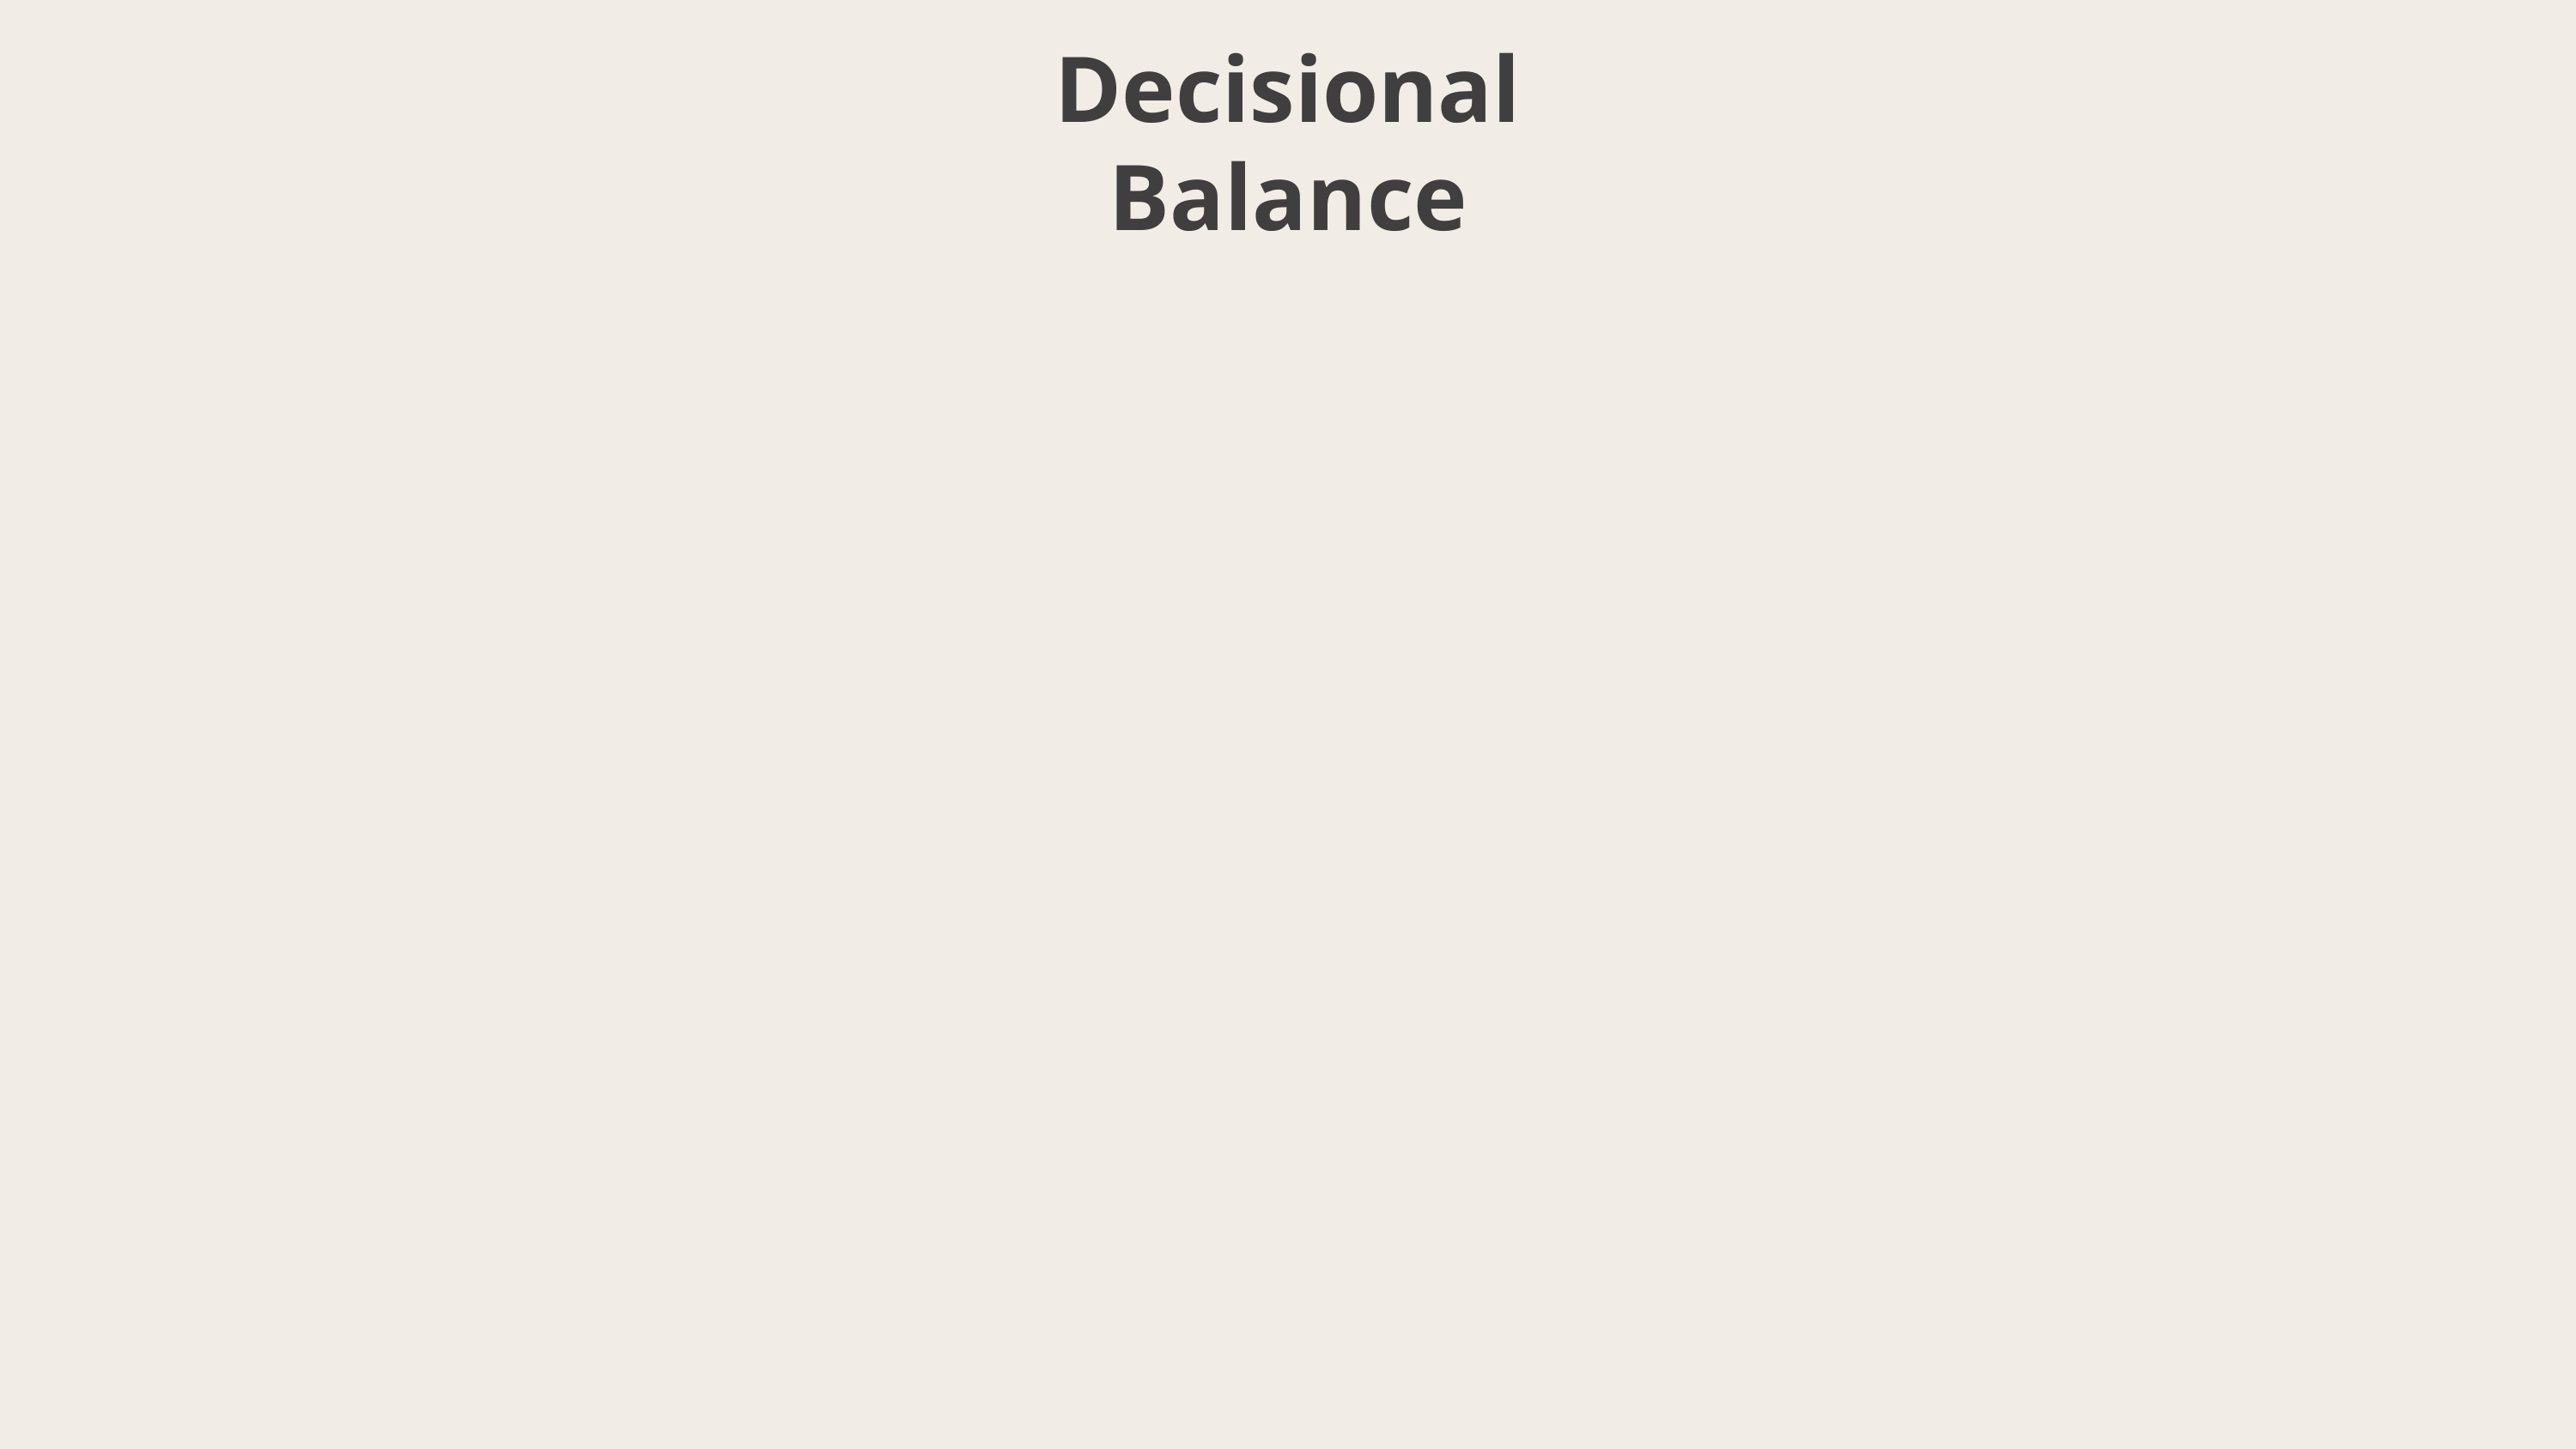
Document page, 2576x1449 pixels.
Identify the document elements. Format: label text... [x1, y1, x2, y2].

text_box Decisional Balance [914, 31, 1662, 250]
